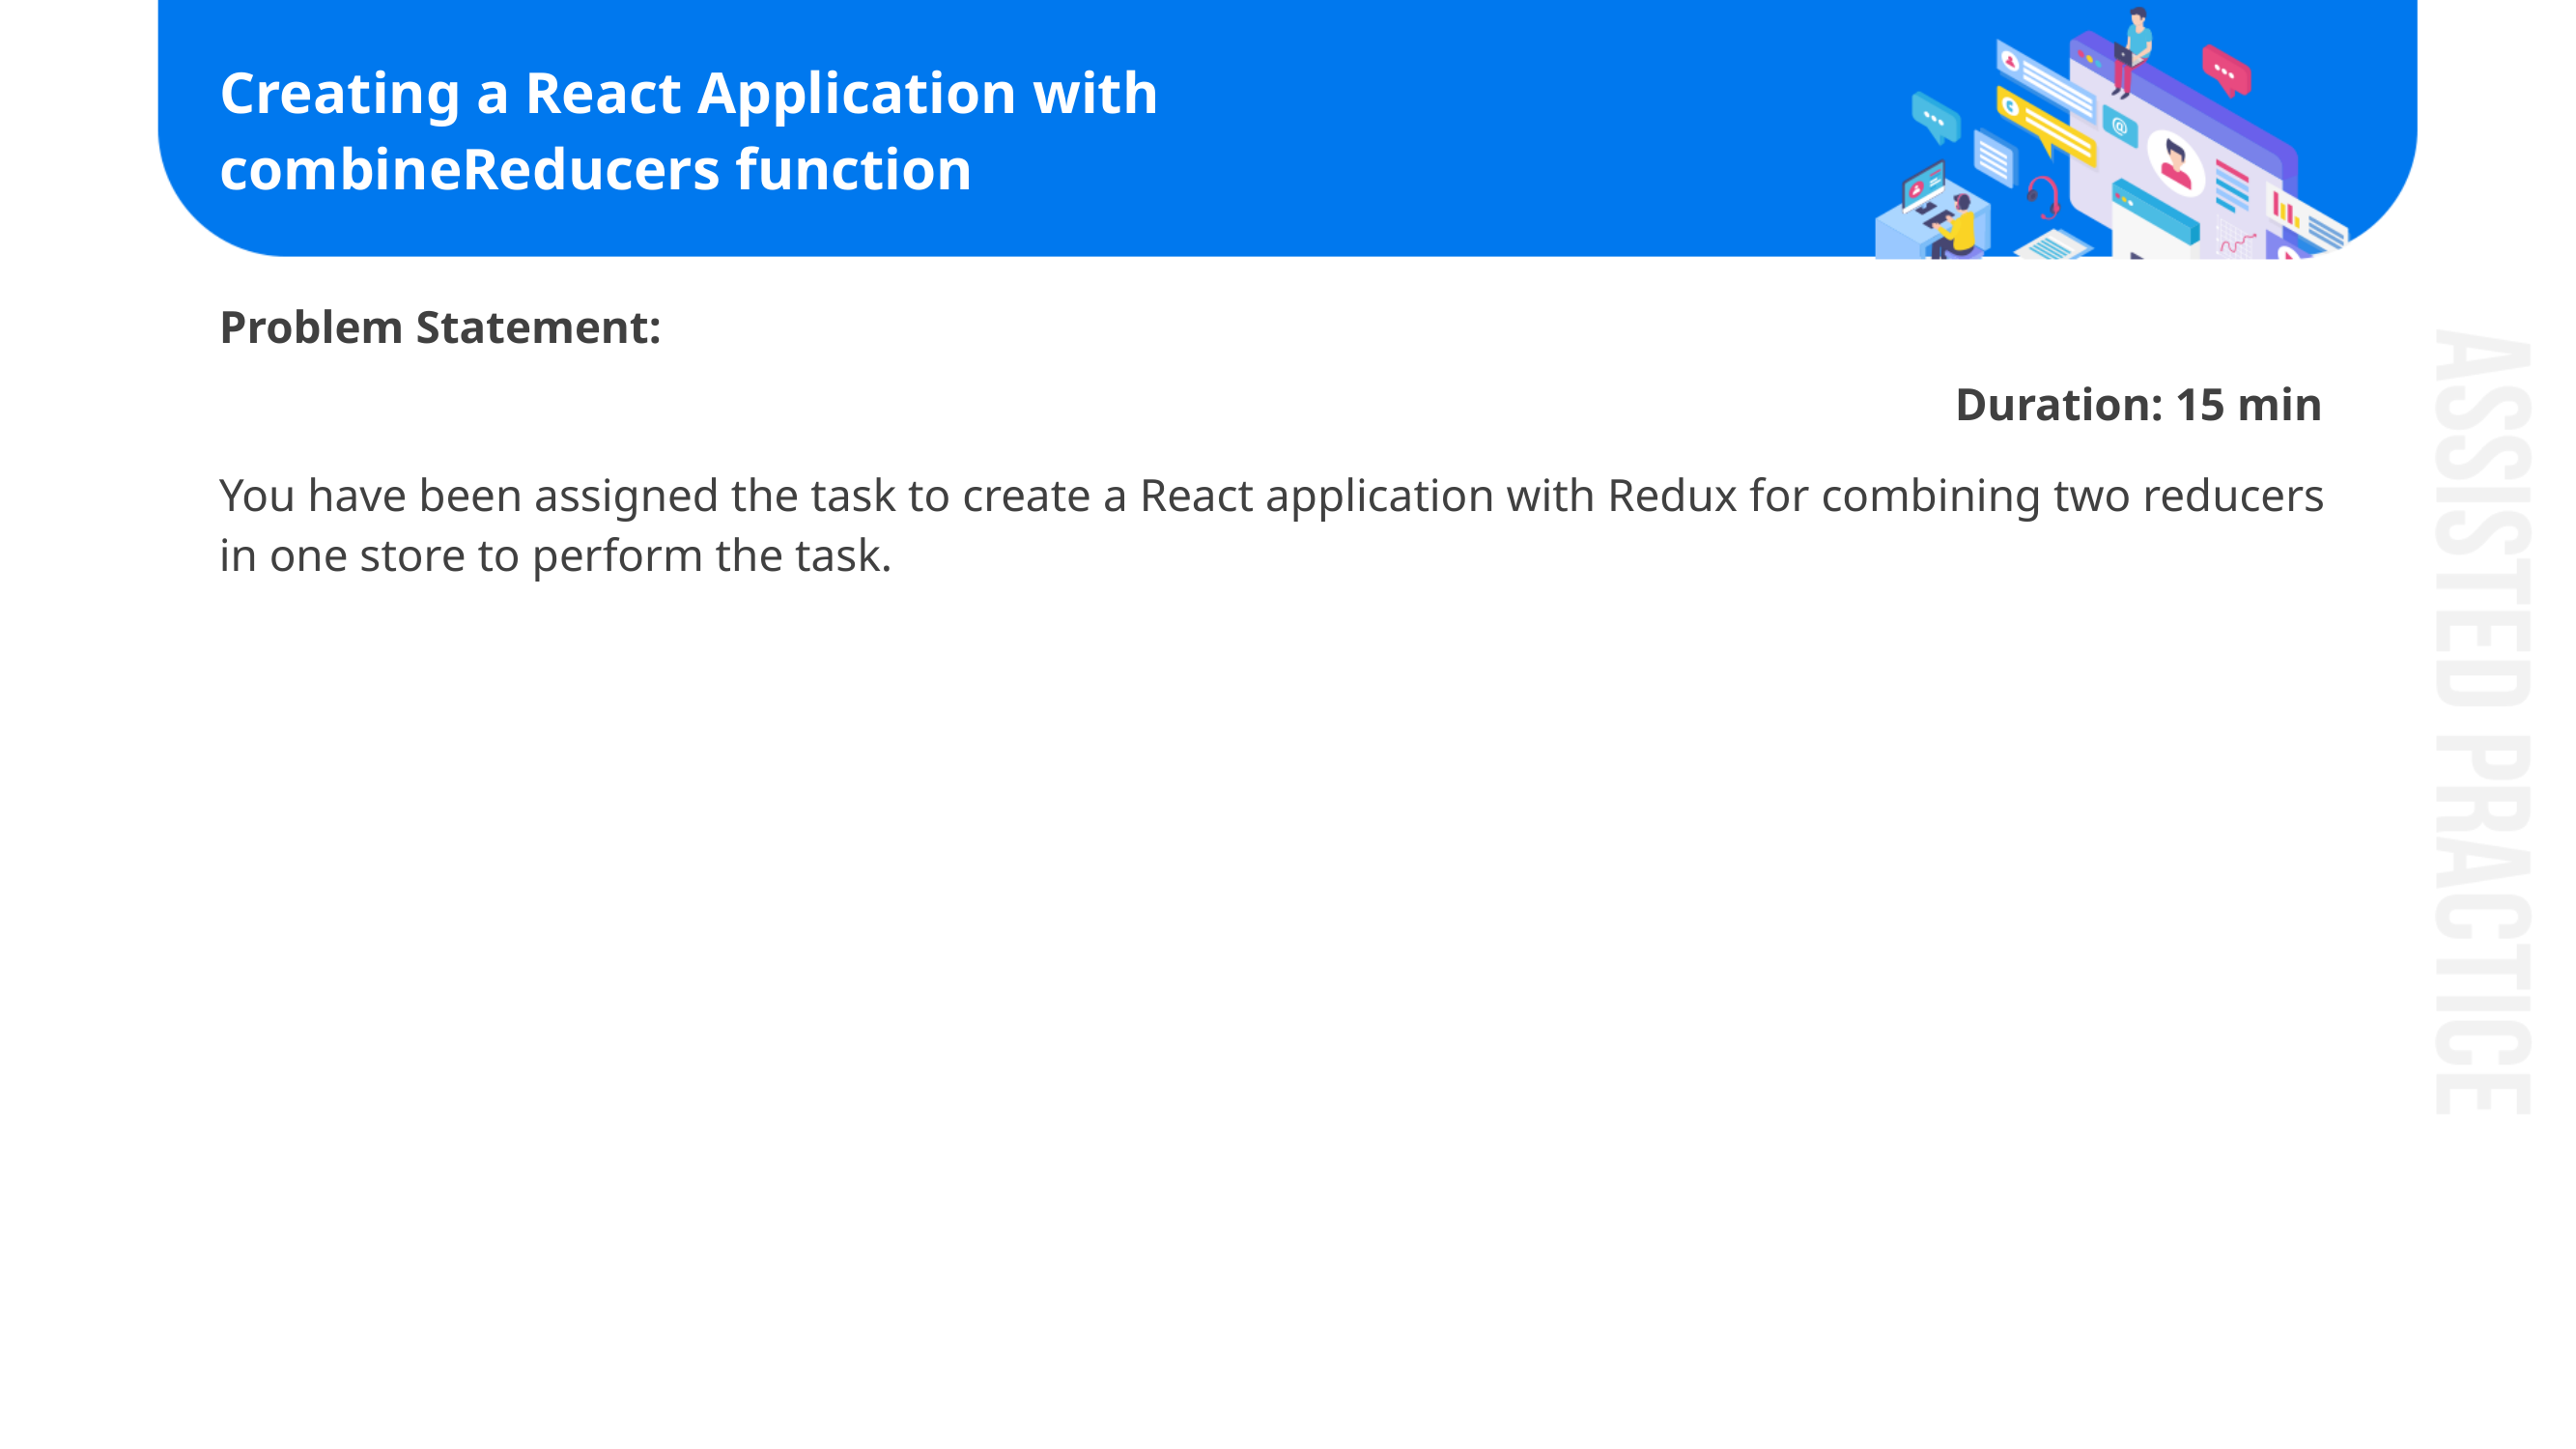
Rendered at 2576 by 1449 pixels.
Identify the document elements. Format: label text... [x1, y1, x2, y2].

title Creating a React Application with combineReducers function [205, 46, 1611, 202]
list Duration: 15 min [1903, 361, 2375, 434]
list You have been assigned the task to create a React application with Redux for combining two reducers in one store to perform the task. [204, 452, 2375, 1307]
list Problem Statement:​ [204, 284, 2375, 414]
picture [0, 0, 2576, 1449]
